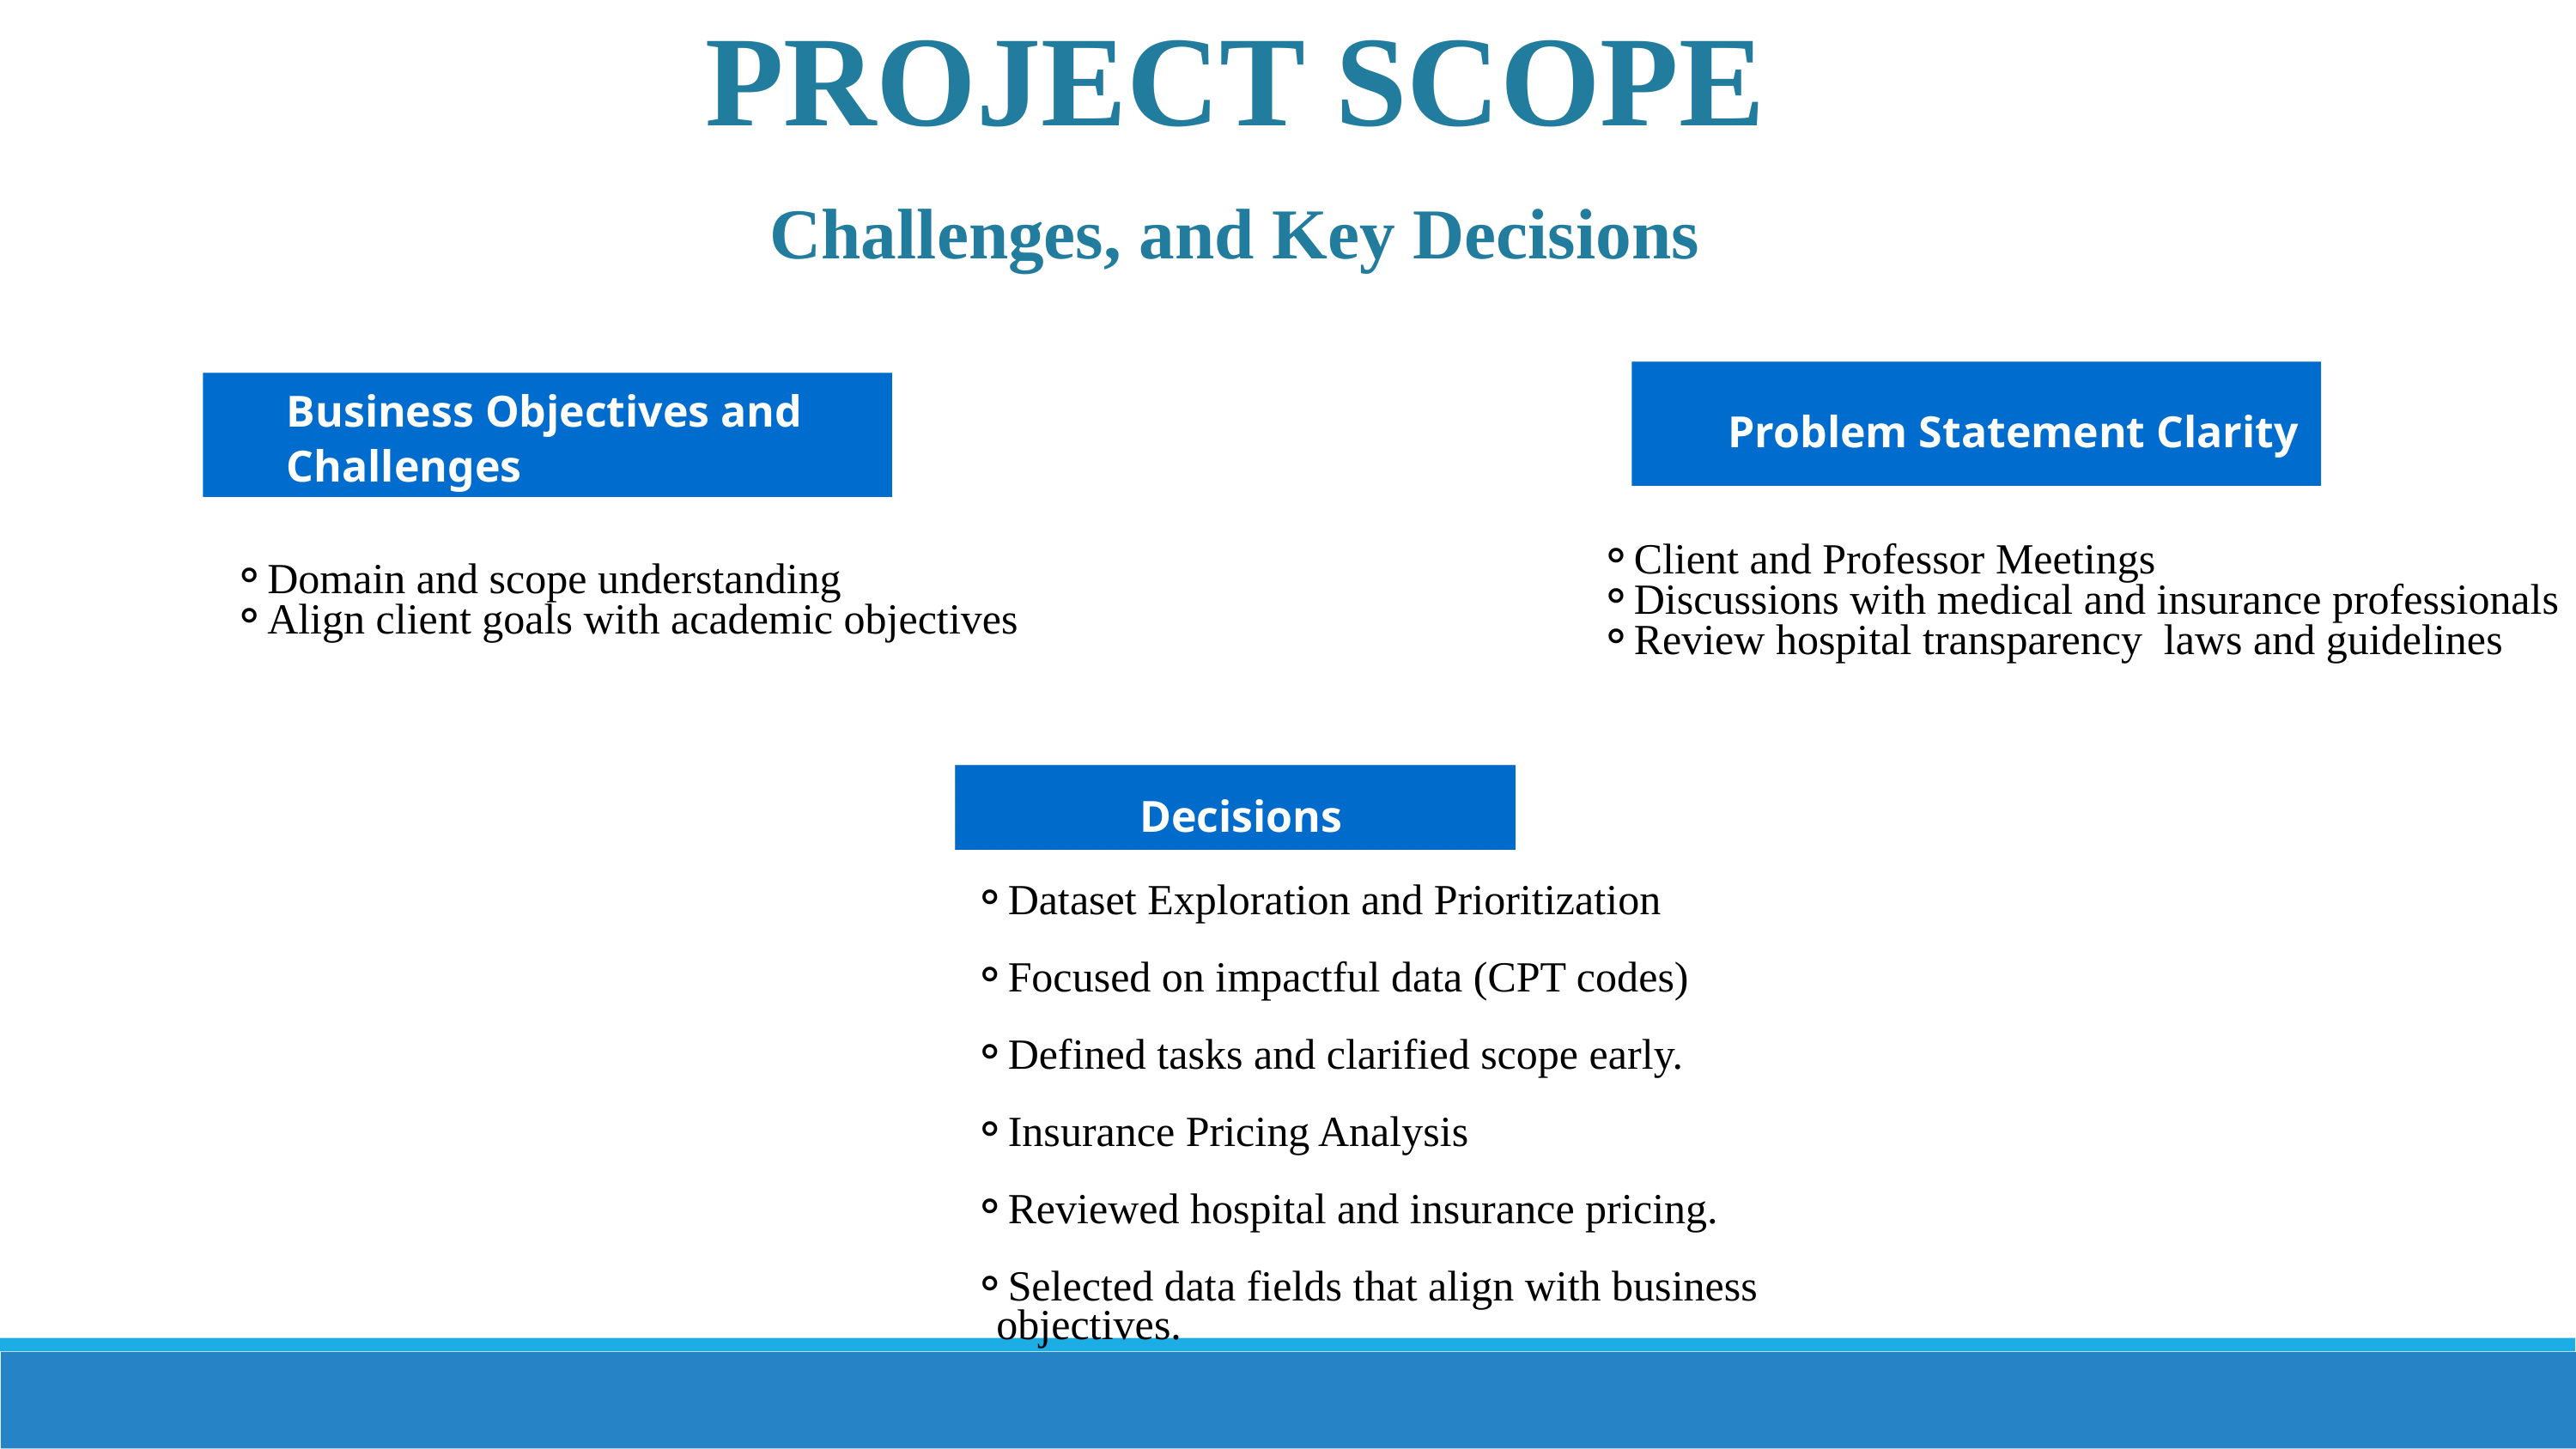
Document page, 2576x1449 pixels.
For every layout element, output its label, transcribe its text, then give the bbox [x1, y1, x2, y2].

text_box Client and Professor Meetings Discussions with medical and insurance professionals Review hospital transparency laws and guidelines [1549, 542, 2569, 664]
text_box [202, 343, 893, 497]
text_box Dataset Exploration and Prioritization Focused on impactful data (CPT codes) Defined tasks and clarified scope early. Insurance Pricing Analysis Reviewed hospital and insurance pricing. Selected data fields that align with business objectives. [922, 884, 1943, 1389]
text_box PROJECT SCOPE [6, 38, 2464, 152]
text_box [1631, 331, 2322, 486]
text_box [954, 744, 1516, 850]
text_box Challenges, and Key Decisions [6, 215, 2464, 273]
text_box Decisions [1139, 786, 1565, 841]
text_box Problem Statement Clarity [1728, 402, 2350, 457]
text_box Domain and scope understanding Align client goals with academic objectives [182, 561, 1106, 643]
text_box Business Objectives and Challenges [286, 381, 927, 490]
